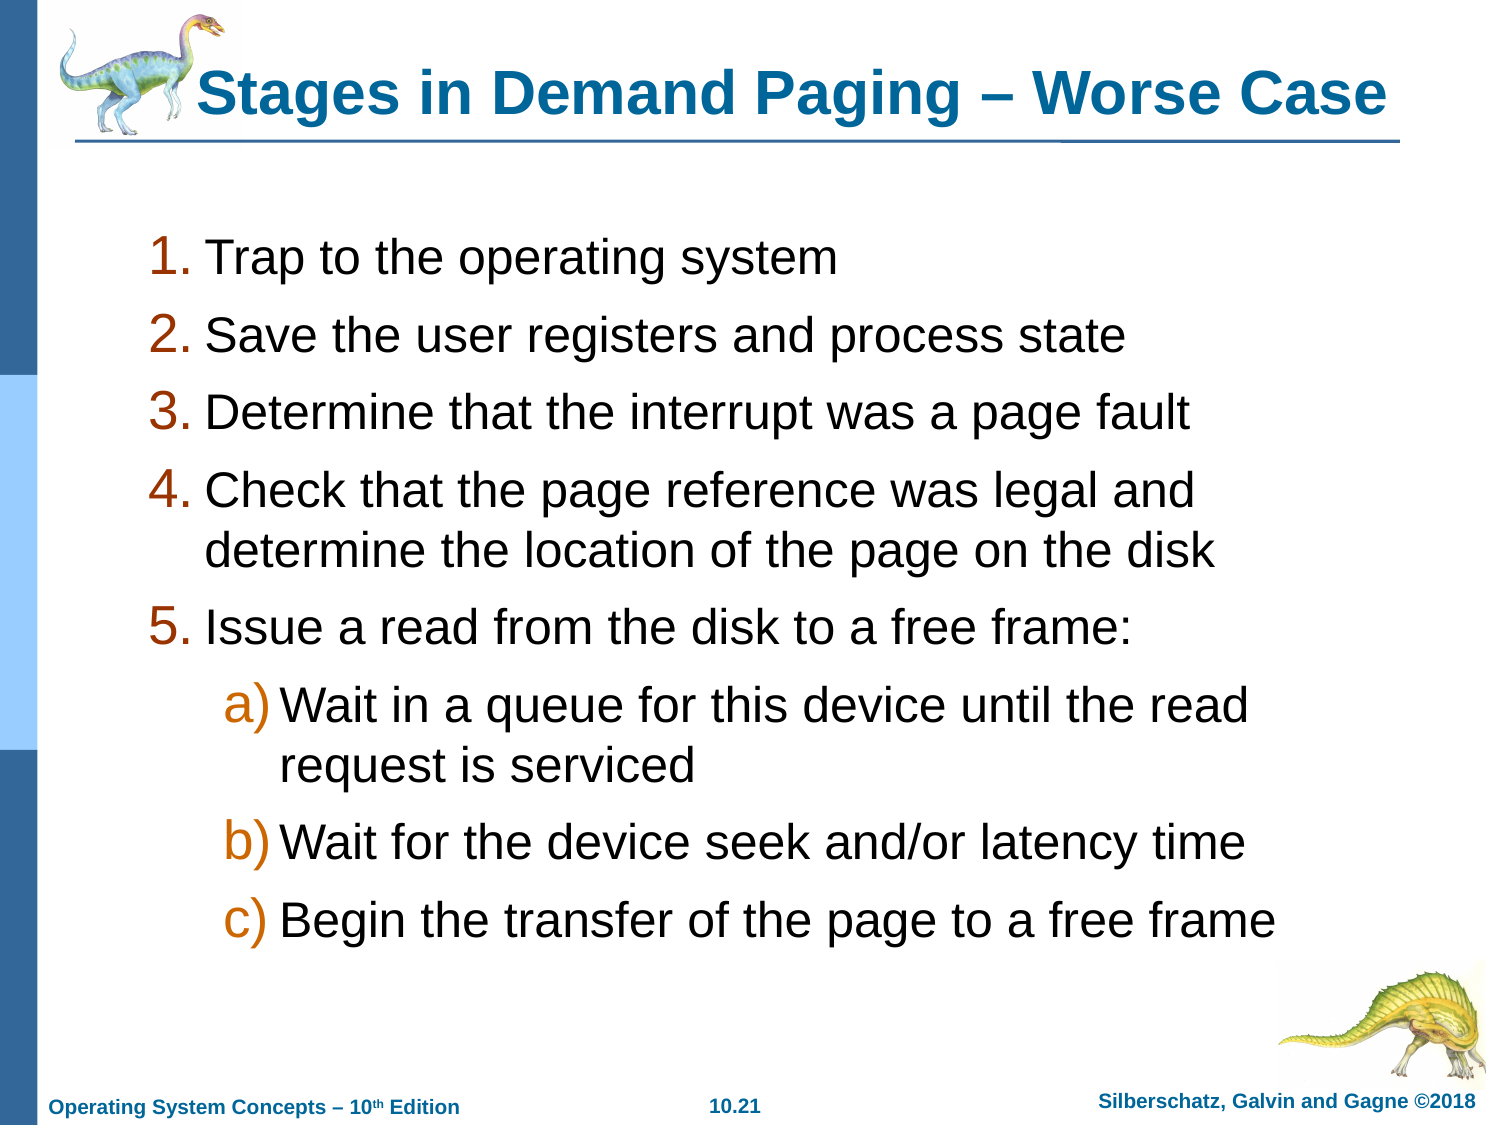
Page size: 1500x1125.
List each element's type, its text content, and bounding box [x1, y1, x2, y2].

picture [1275, 959, 1486, 1090]
list Trap to the operating system Save the user registers and process state Determine that the interrupt was a page fault Check that the page reference was legal and determine the location of the page on the disk Issue a read from the disk to a free frame: Wait in a queue for this device until the read request is serviced Wait for the device seek and/or latency time Begin the transfer of the page to a free frame [133, 217, 1389, 1013]
picture [46, 0, 243, 149]
title Stages in Demand Paging – Worse Case [147, 39, 1439, 135]
